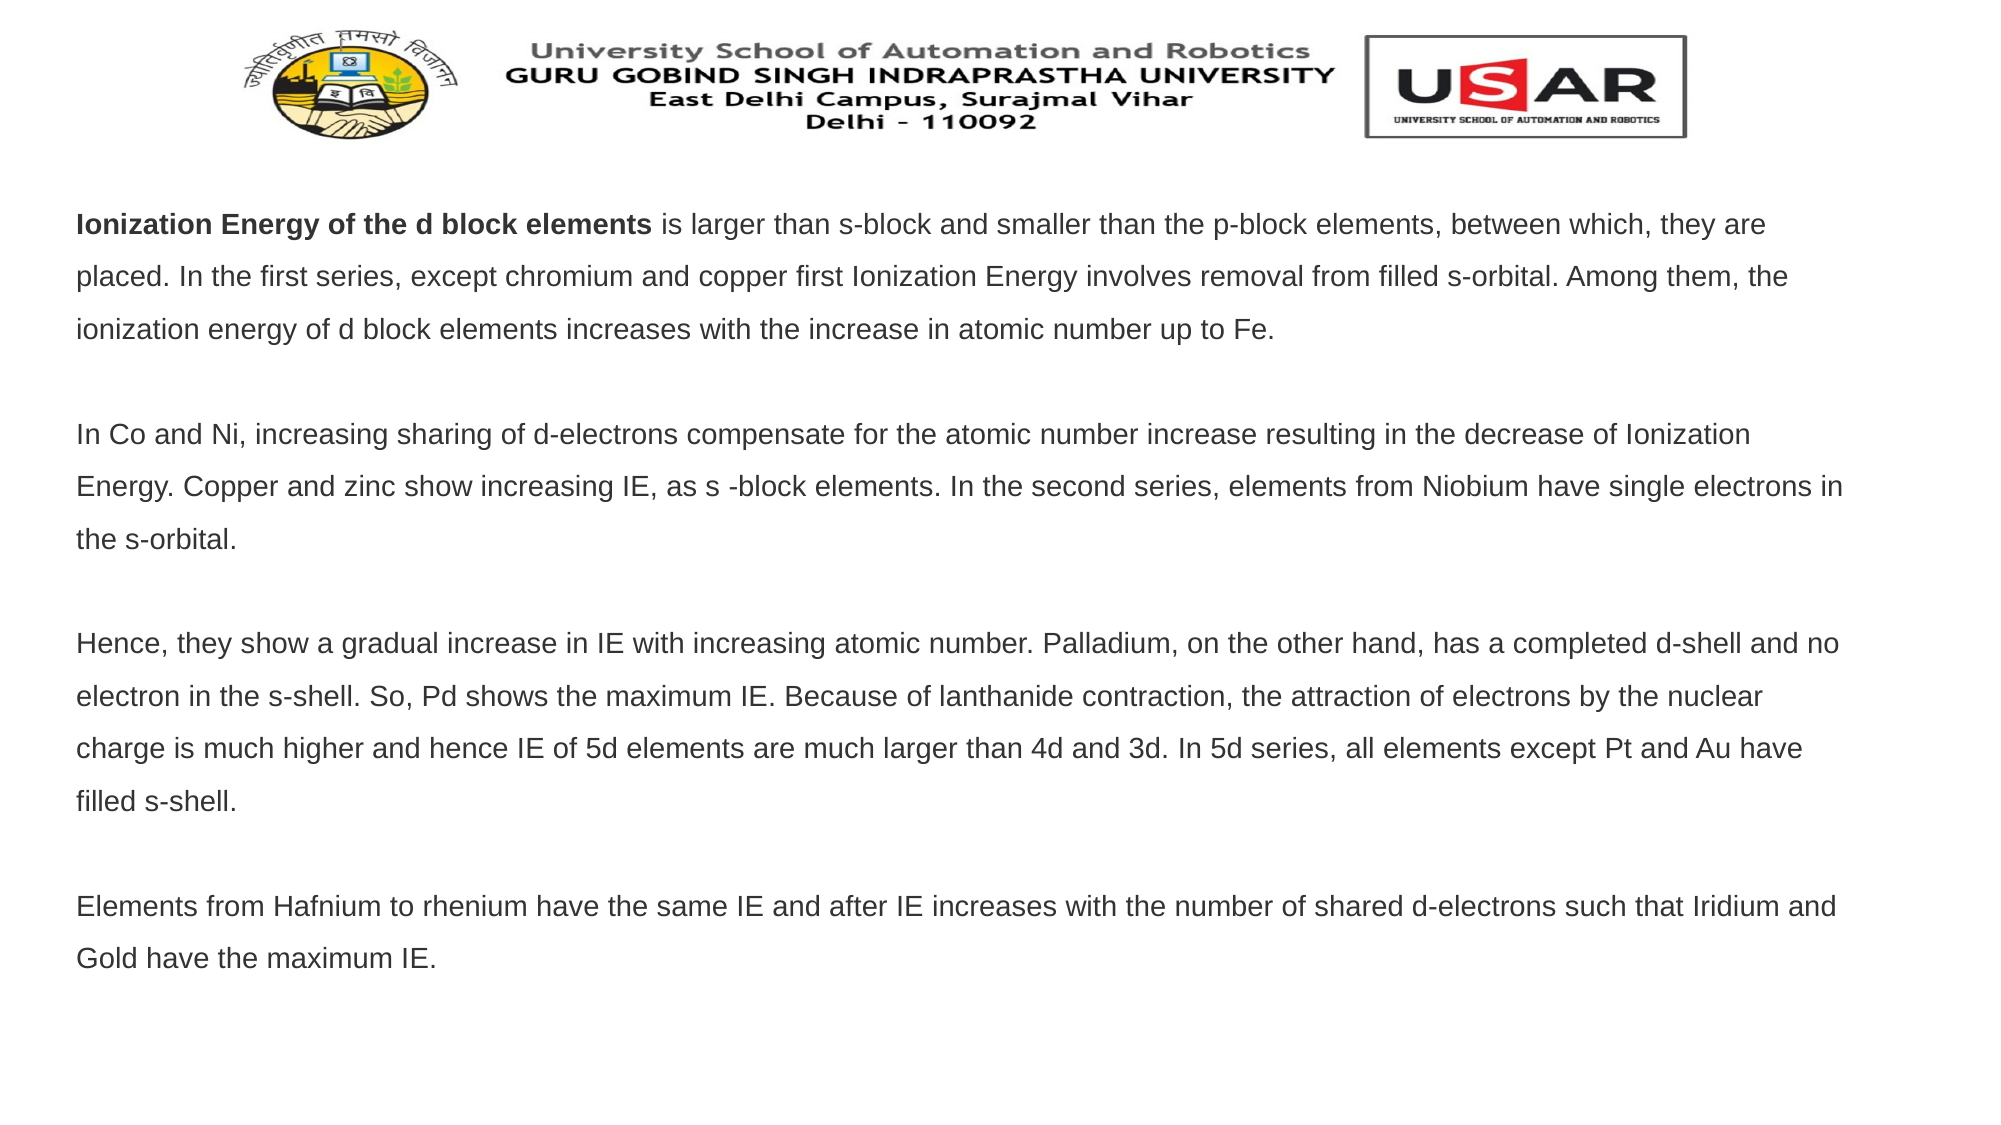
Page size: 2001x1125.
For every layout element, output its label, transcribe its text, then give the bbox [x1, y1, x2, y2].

picture [233, 14, 1701, 149]
text_box Ionization Energy of the d block elements is larger than s-block and smaller than the p-block elements, between which, they are placed. In the first series, except chromium and copper first Ionization Energy involves removal from filled s-orbital. Among them, the ionization energy of d block elements increases with the increase in atomic number up to Fe. In Co and Ni, increasing sharing of d-electrons compensate for the atomic number increase resulting in the decrease of Ionization Energy. Copper and zinc show increasing IE, as s -block elements. In the second series, elements from Niobium have single electrons in the s-orbital. Hence, they show a gradual increase in IE with increasing atomic number. Palladium, on the other hand, has a completed d-shell and no electron in the s-shell. So, Pd shows the maximum IE. Because of lanthanide contraction, the attraction of electrons by the nuclear charge is much higher and hence IE of 5d elements are much larger than 4d and 3d. In 5d series, all elements except Pt and Au have filled s-shell. Elements from Hafnium to rhenium have the same IE and after IE increases with the number of shared d-electrons such that Iridium and Gold have the maximum IE. [61, 180, 1873, 982]
